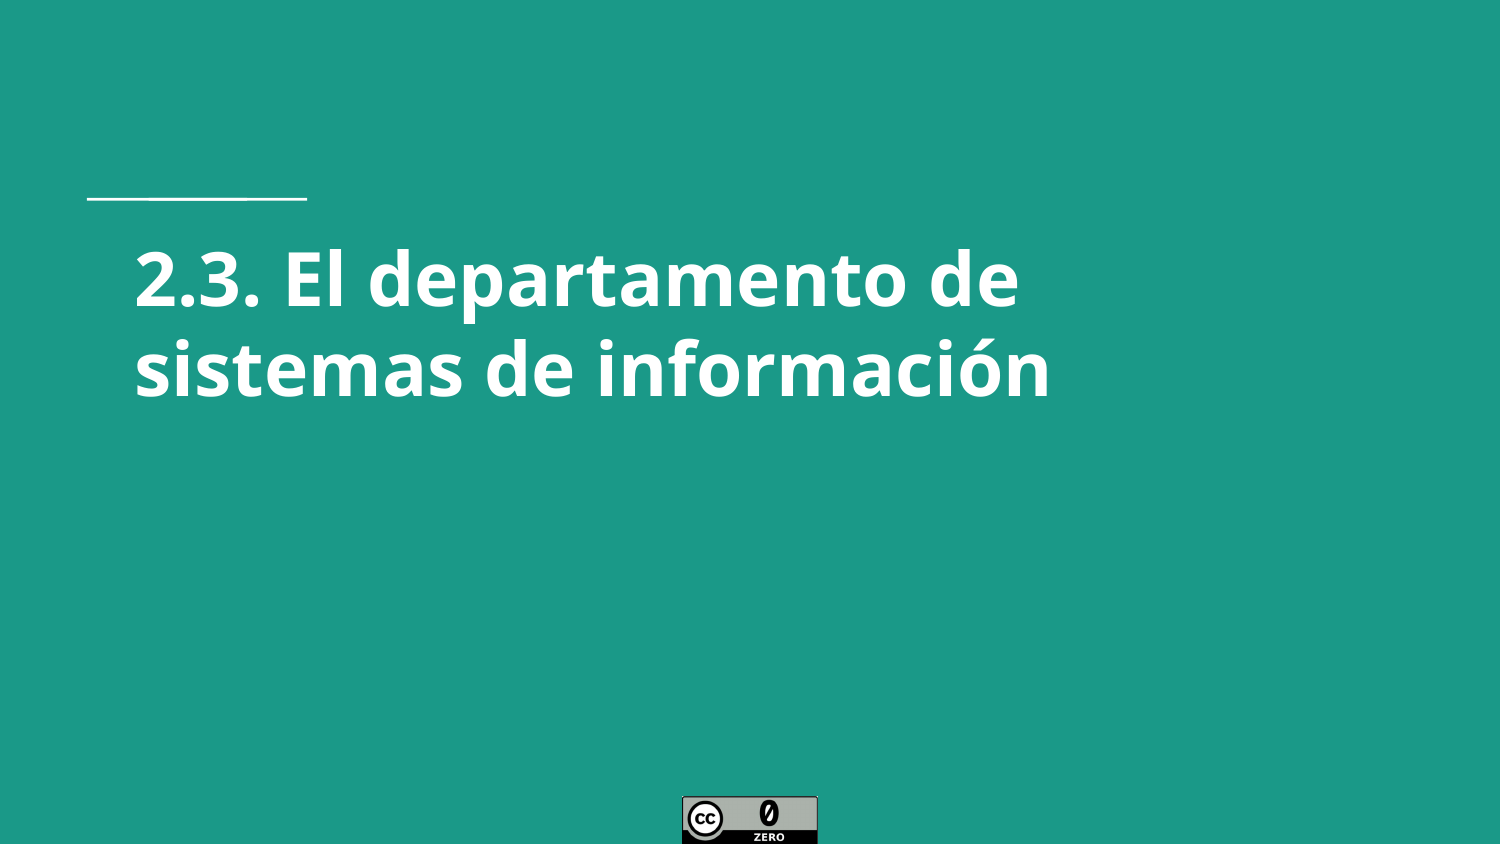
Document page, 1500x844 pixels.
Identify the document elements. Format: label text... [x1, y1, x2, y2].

picture [682, 795, 818, 844]
title 2.3. El departamento de sistemas de información [119, 216, 1381, 466]
